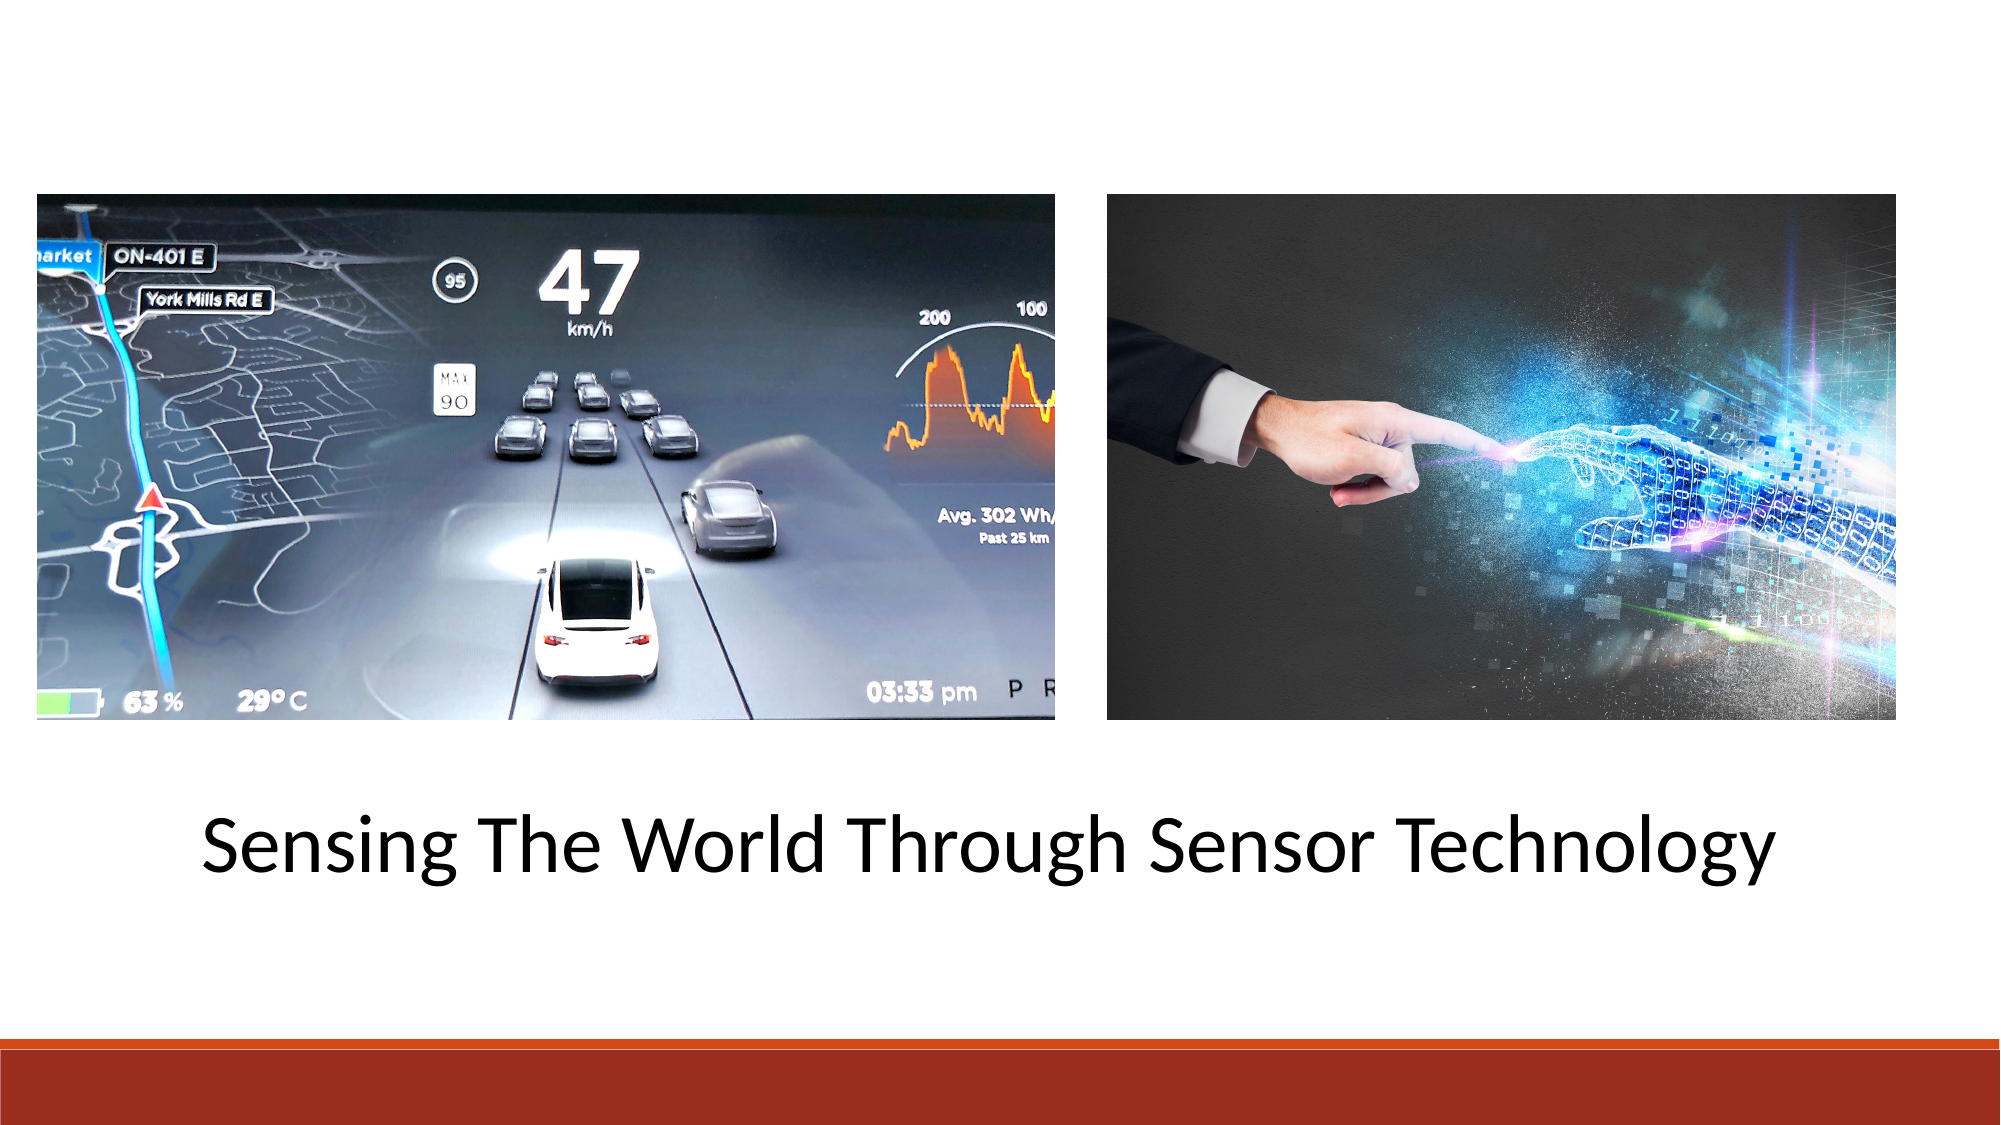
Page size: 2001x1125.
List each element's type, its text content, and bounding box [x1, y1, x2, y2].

picture [1107, 193, 1897, 720]
text_box Sensing The World Through Sensor Technology [186, 781, 1814, 896]
picture [37, 193, 1056, 720]
